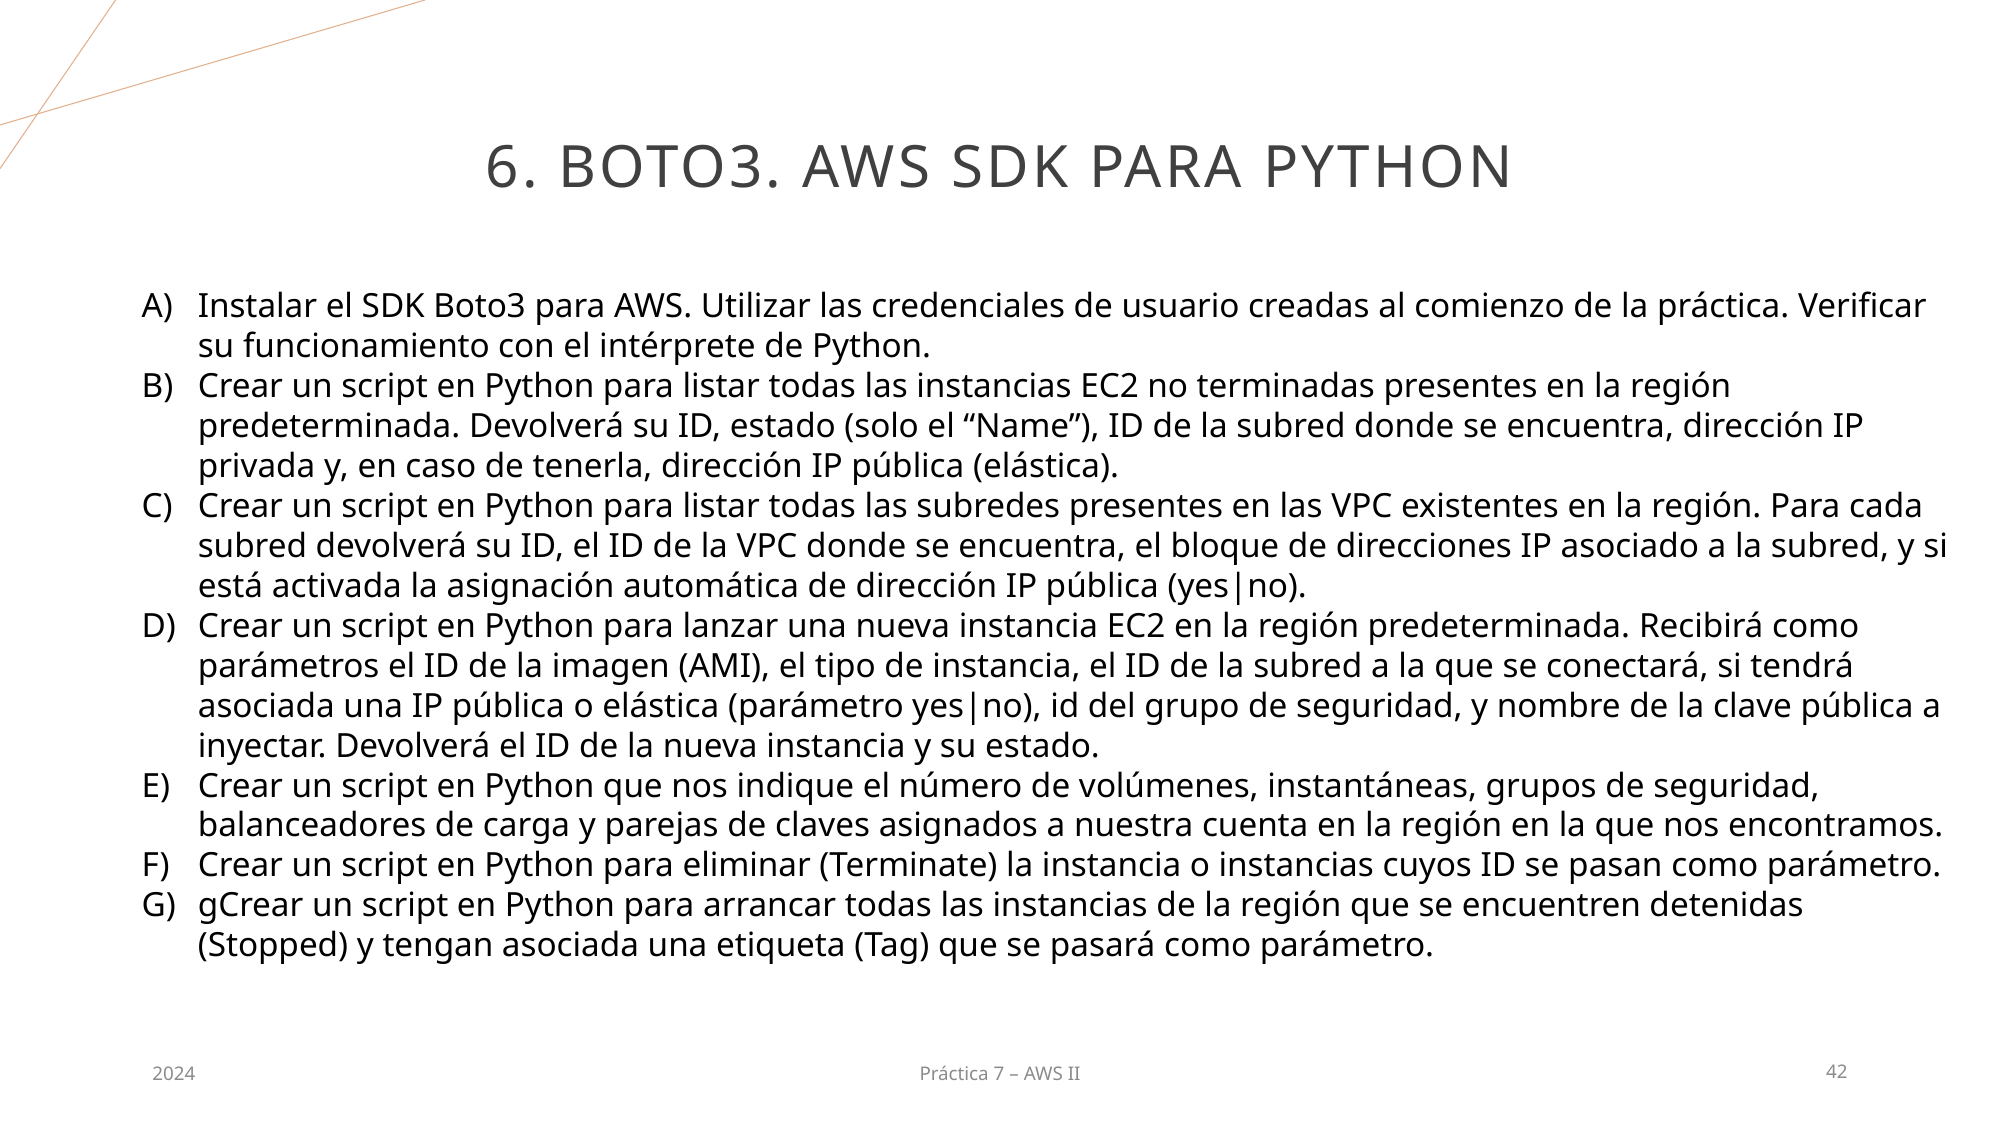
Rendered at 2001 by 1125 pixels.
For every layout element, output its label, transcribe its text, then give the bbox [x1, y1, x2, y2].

title 6. Boto3. AWS SDK para Python [137, 59, 1863, 277]
slide_number 2024 [137, 1042, 588, 1103]
text_box Instalar el SDK Boto3 para AWS. Utilizar las credenciales de usuario creadas al comienzo de la práctica. Verificar su funcionamiento con el intérprete de Python. Crear un script en Python para listar todas las instancias EC2 no terminadas presentes en la región predeterminada. Devolverá su ID, estado (solo el “Name”), ID de la subred donde se encuentra, dirección IP privada y, en caso de tenerla, dirección IP pública (elástica). Crear un script en Python para listar todas las subredes presentes en las VPC existentes en la región. Para cada subred devolverá su ID, el ID de la VPC donde se encuentra, el bloque de direcciones IP asociado a la subred, y si está activada la asignación automática de dirección IP pública (yes|no). Crear un script en Python para lanzar una nueva instancia EC2 en la región predeterminada. Recibirá como parámetros el ID de la imagen (AMI), el tipo de instancia, el ID de la subred a la que se conectará, si tendrá asociada una IP pública o elástica (parámetro yes|no), id del grupo de seguridad, y nombre de la clave pública a inyectar. Devolverá el ID de la nueva instancia y su estado. Crear un script en Python que nos indique el número de volúmenes, instantáneas, grupos de seguridad, balanceadores de carga y parejas de claves asignados a nuestra cuenta en la región en la que nos encontramos. Crear un script en Python para eliminar (Terminate) la instancia o instancias cuyos ID se pasan como parámetro. gCrear un script en Python para arrancar todas las instancias de la región que se encuentren detenidas (Stopped) y tengan asociada una etiqueta (Tag) que se pasará como parámetro. [126, 277, 1978, 971]
footer Práctica 7 – AWS II [662, 1042, 1338, 1103]
slide_number 42 [1412, 1042, 1863, 1103]
